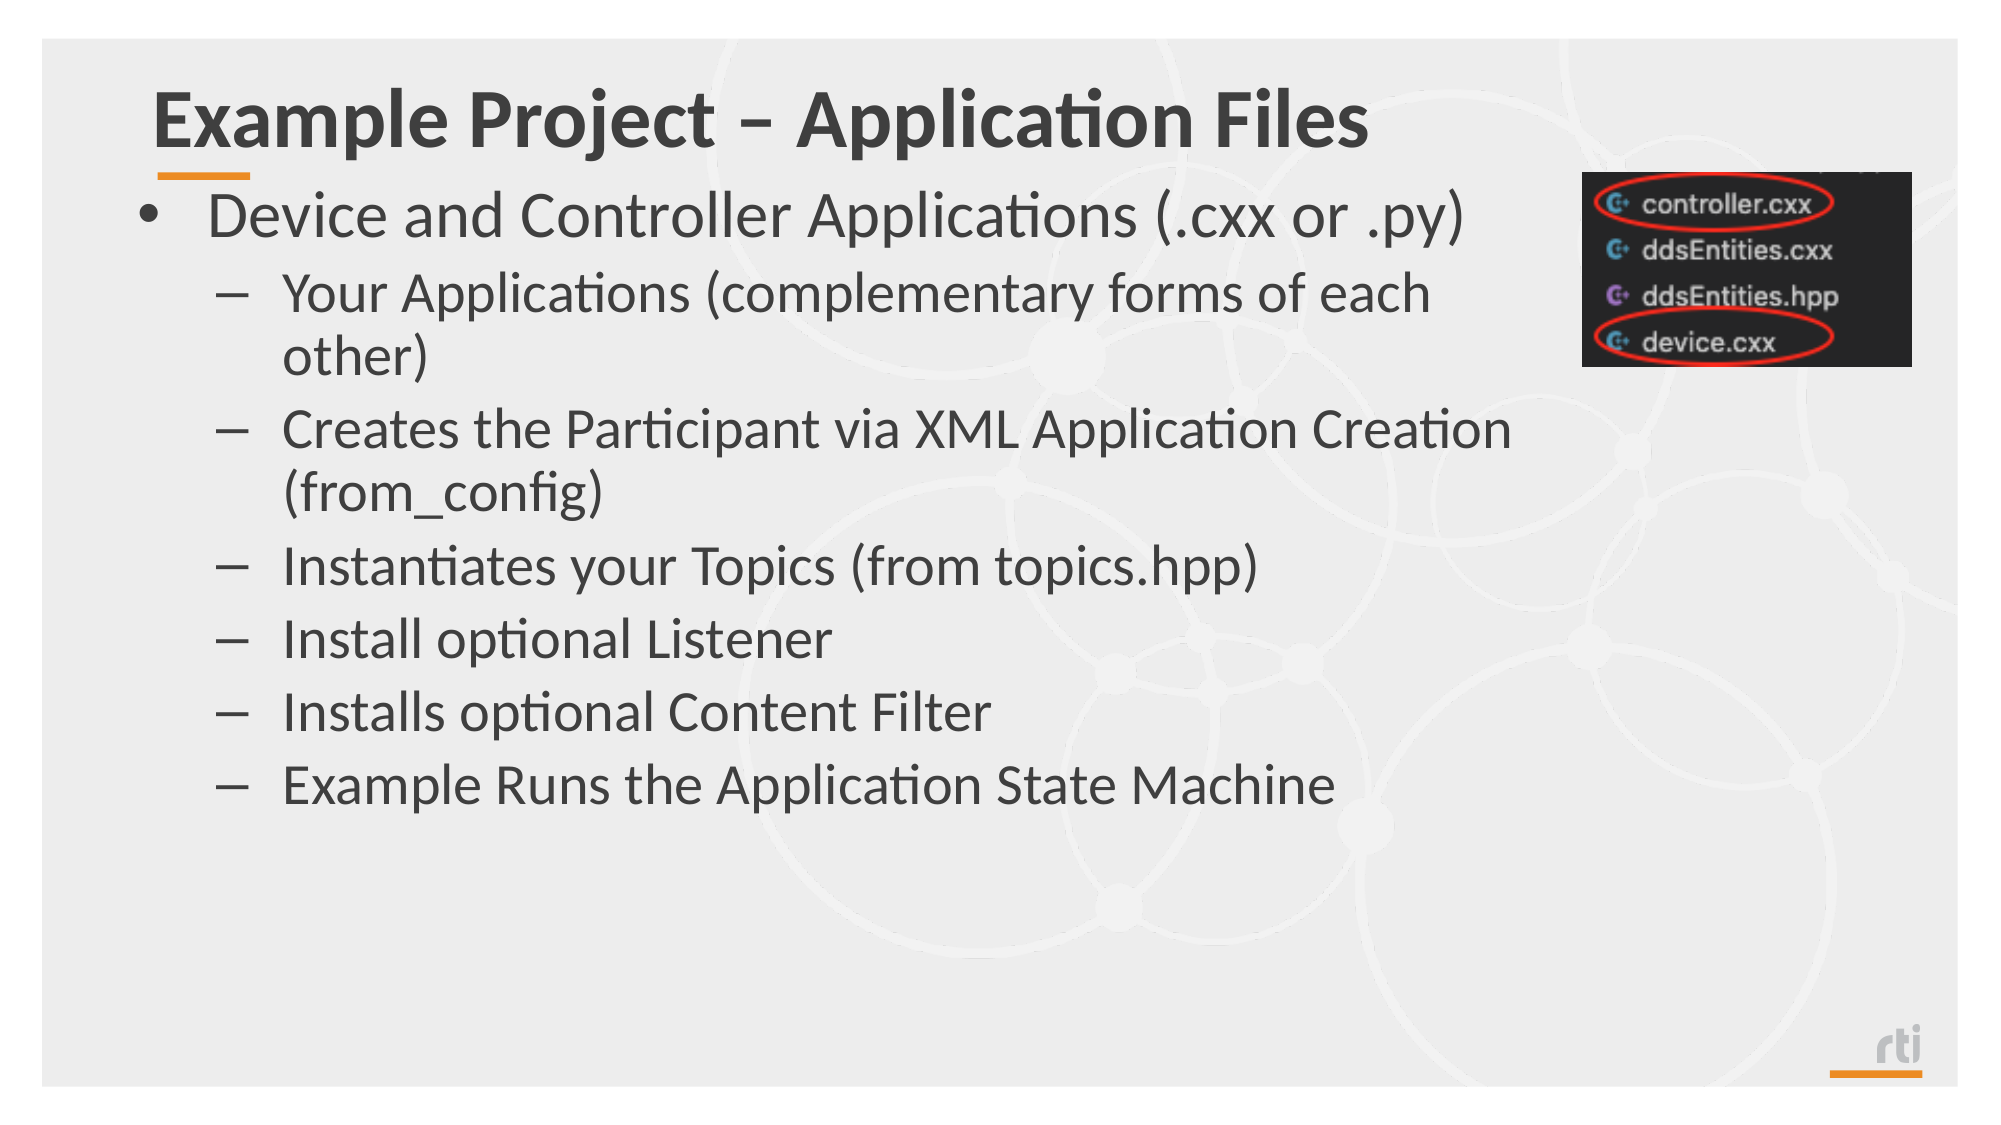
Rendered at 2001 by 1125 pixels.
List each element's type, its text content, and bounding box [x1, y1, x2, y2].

picture [1877, 1024, 1920, 1063]
picture [1582, 172, 1912, 367]
title Example Project – Application Files [137, 66, 1863, 173]
list Device and Controller Applications (.cxx or .py) Your Applications (complementary forms of each other) Creates the Participant via XML Application Creation (from_config) Instantiates your Topics (from topics.hpp) Install optional Listener Installs optional Content Filter Example Runs the Application State Machine [117, 172, 1540, 1087]
